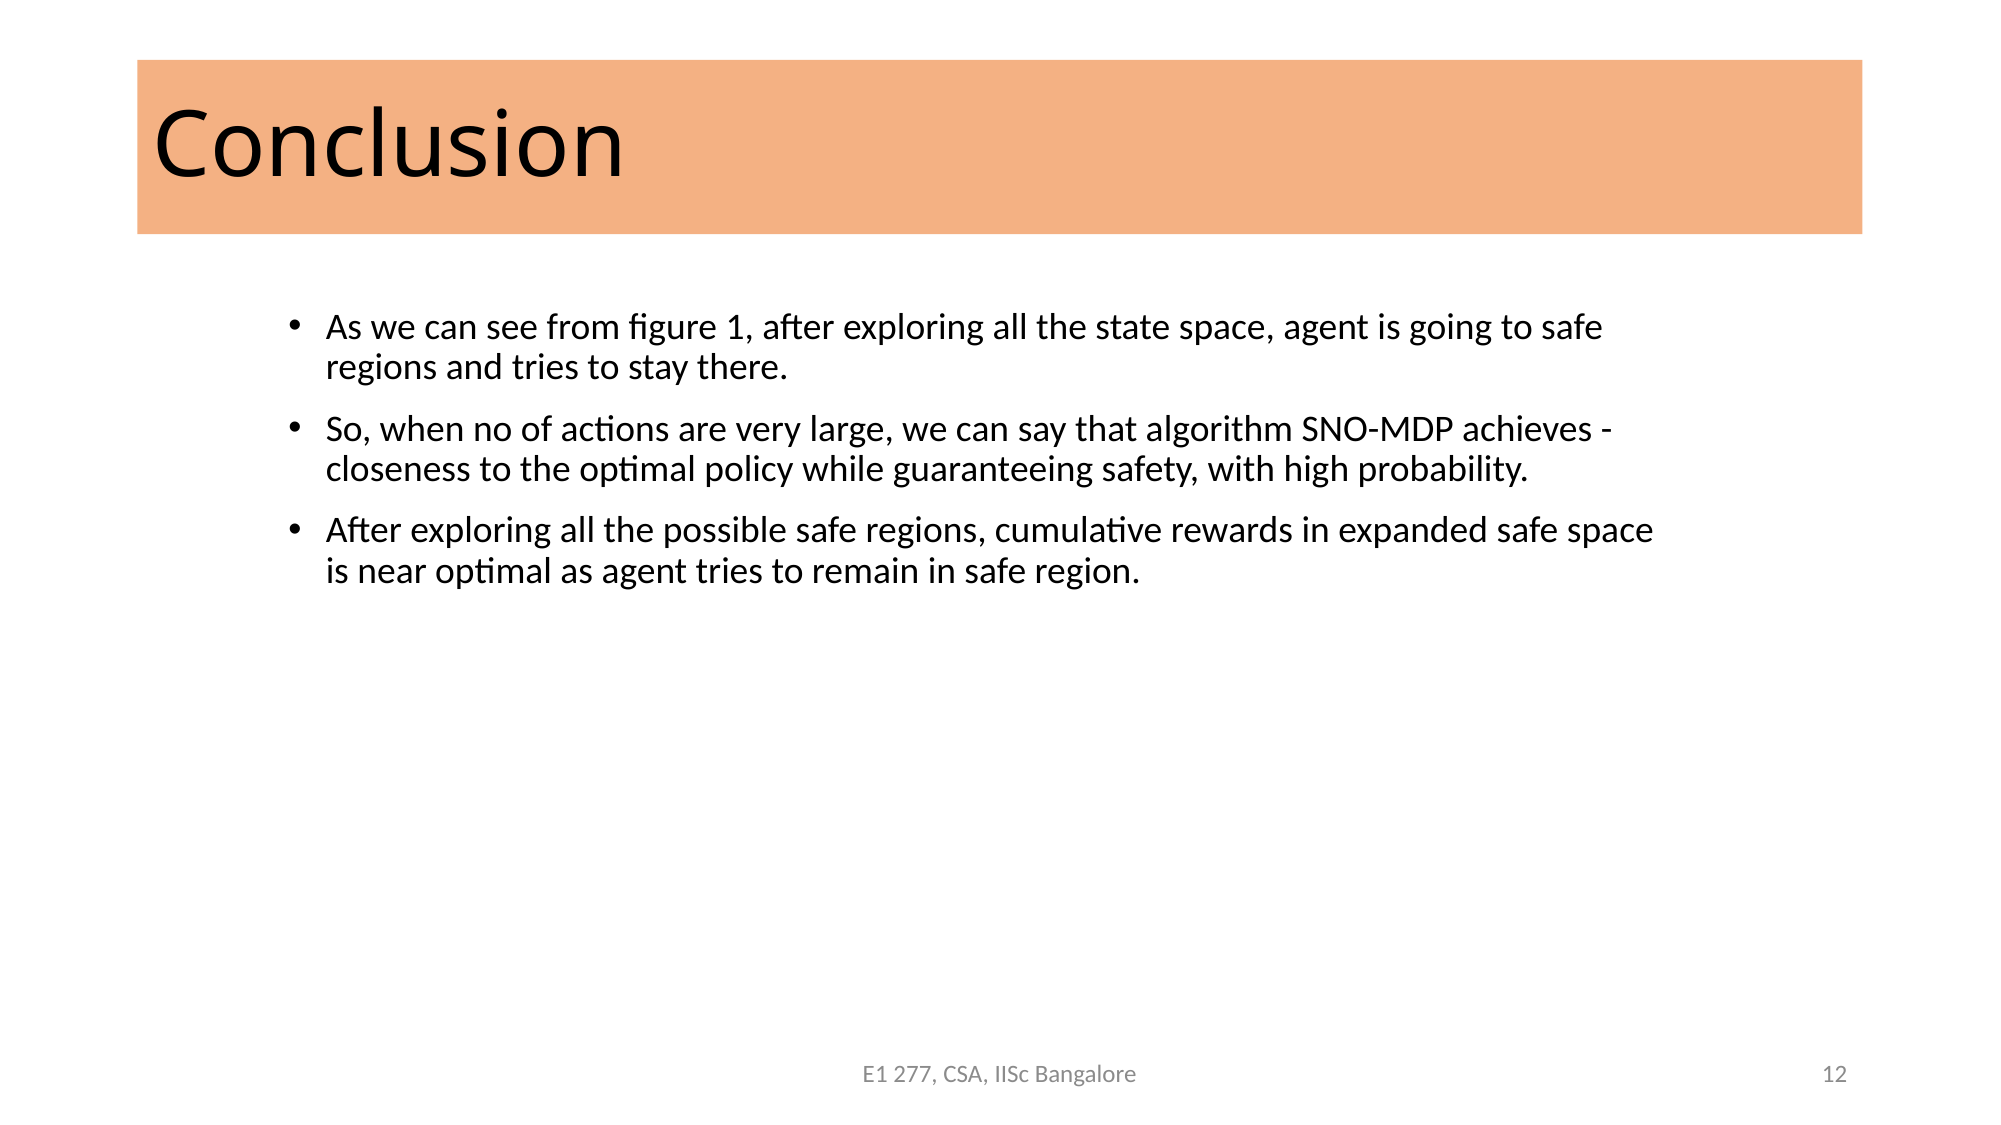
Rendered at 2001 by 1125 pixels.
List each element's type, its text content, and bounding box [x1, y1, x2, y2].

footer E1 277, CSA, IISc Bangalore [662, 1042, 1338, 1103]
title Conclusion [137, 59, 1863, 235]
slide_number 12 [1412, 1042, 1863, 1103]
